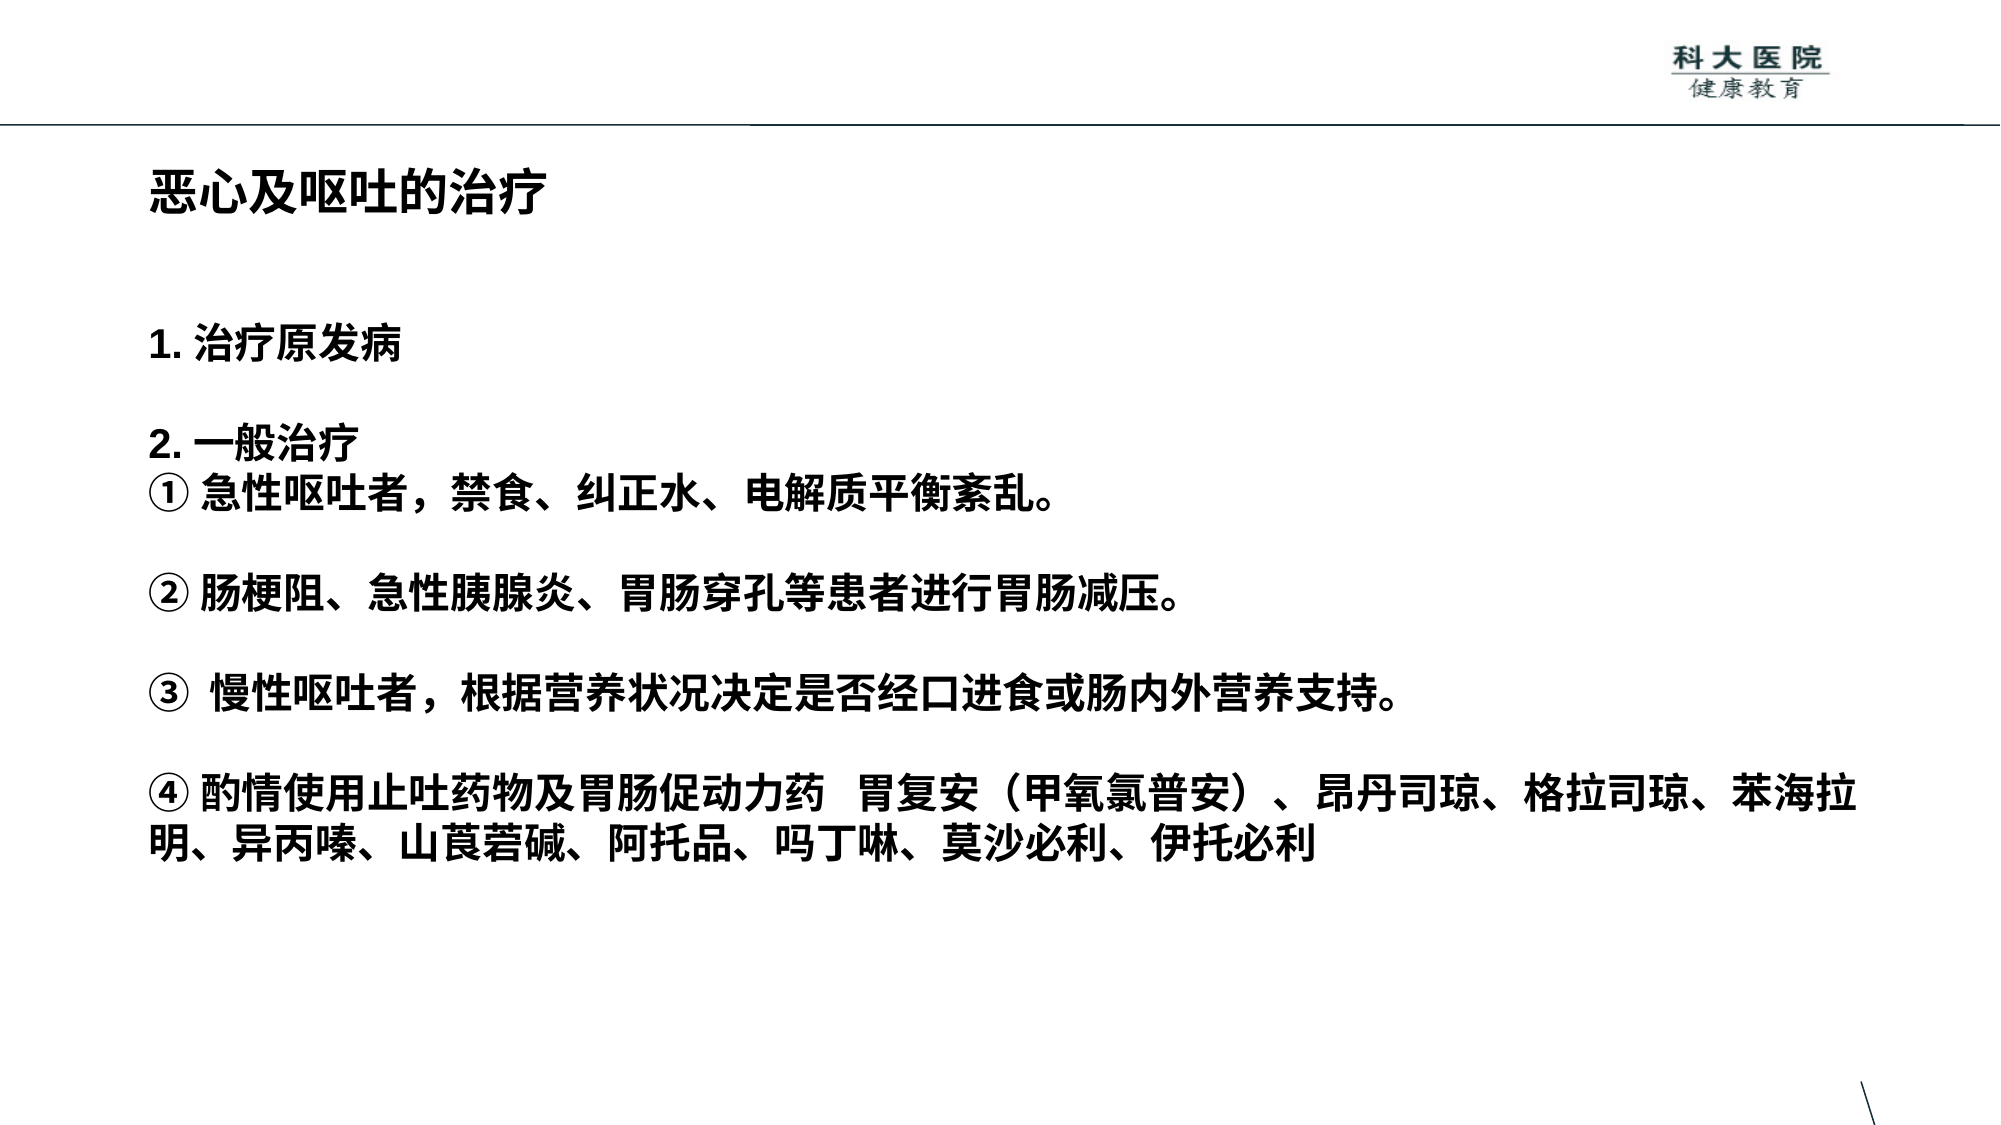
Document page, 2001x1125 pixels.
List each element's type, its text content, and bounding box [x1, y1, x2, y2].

picture [1651, 40, 1844, 104]
title 恶心及呕吐的治疗 [148, 165, 1877, 274]
list 1.治疗原发病 2.一般治疗 ①急性呕吐者，禁食、纠正水、电解质平衡紊乱。 ②肠梗阻、急性胰腺炎、胃肠穿孔等患者进行胃肠减压。 ③ 慢性呕吐者，根据营养状况决定是否经口进食或肠内外营养支持。 ④酌情使用止吐药物及胃肠促动力药 胃复安（甲氧氯普安）、昂丹司琼、格拉司琼、苯海拉明、异丙嗪、山莨菪碱、阿托品、吗丁啉、莫沙必利、伊托必利 [148, 316, 1874, 872]
